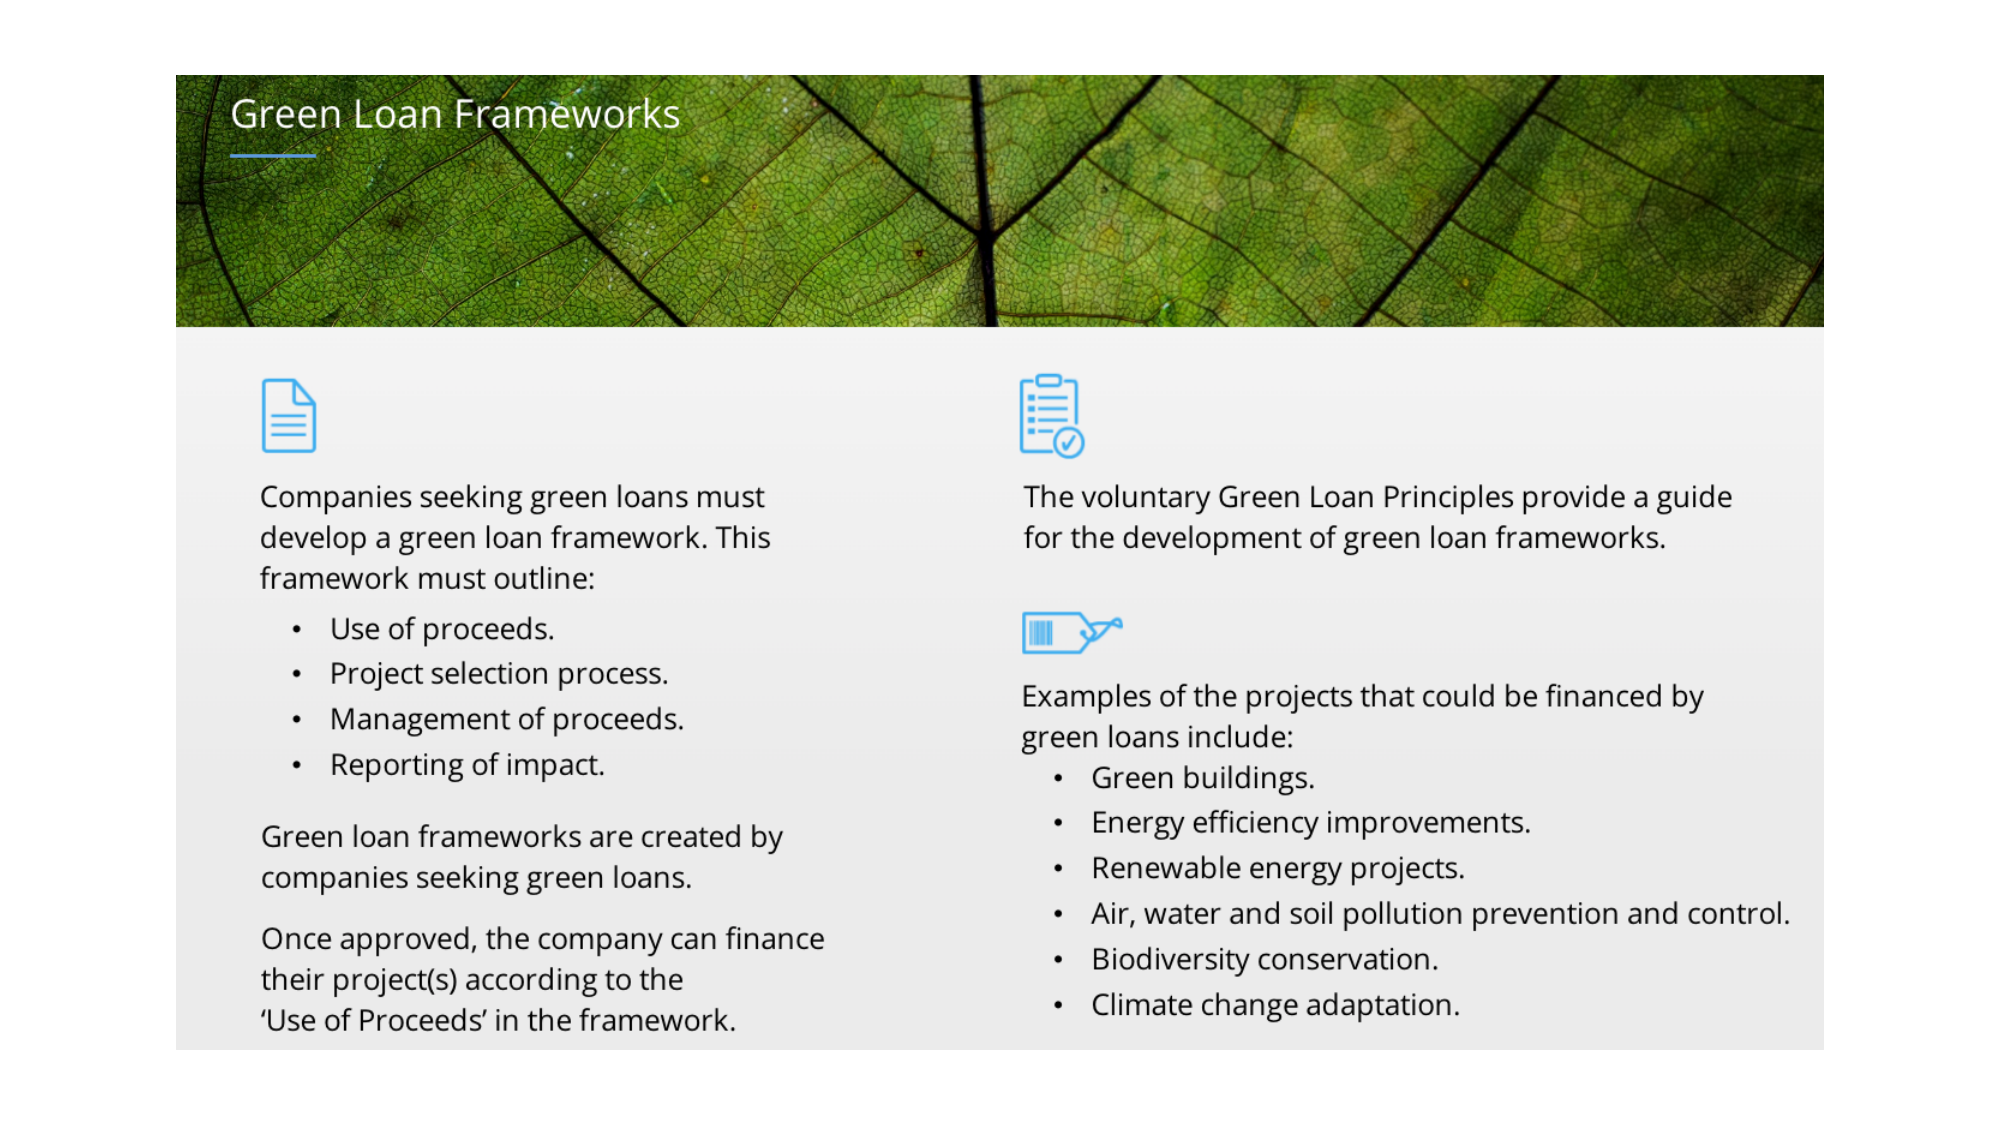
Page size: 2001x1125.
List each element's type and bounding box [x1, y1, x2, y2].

picture [176, 75, 1824, 1050]
